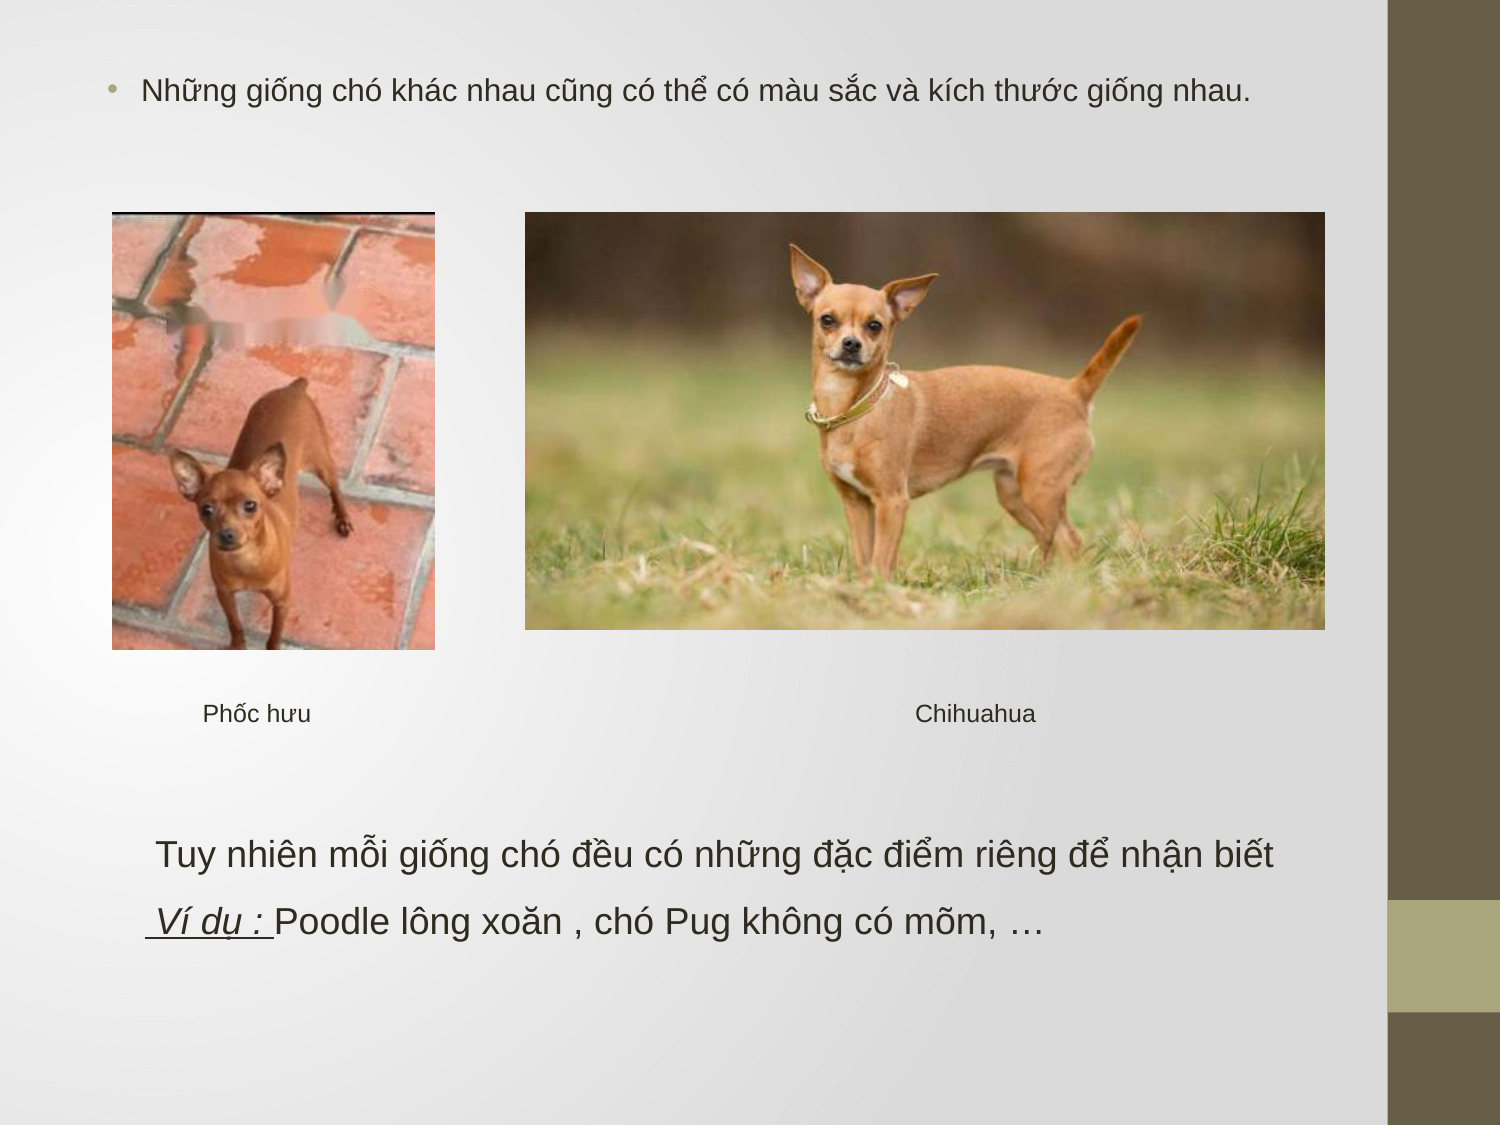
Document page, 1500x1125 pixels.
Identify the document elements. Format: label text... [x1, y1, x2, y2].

text_box Chihuahua [900, 689, 1052, 735]
list Những giống chó khác nhau cũng có thể có màu sắc và kích thước giống nhau. [75, 62, 1325, 150]
text_box Tuy nhiên mỗi giống chó đều có những đặc điểm riêng để nhận biết Ví dụ : Poodle lông xoăn , chó Pug không có mõm, … [129, 799, 1330, 950]
picture [524, 211, 1326, 631]
text_box Phốc hưu [187, 689, 327, 735]
picture [111, 211, 435, 651]
